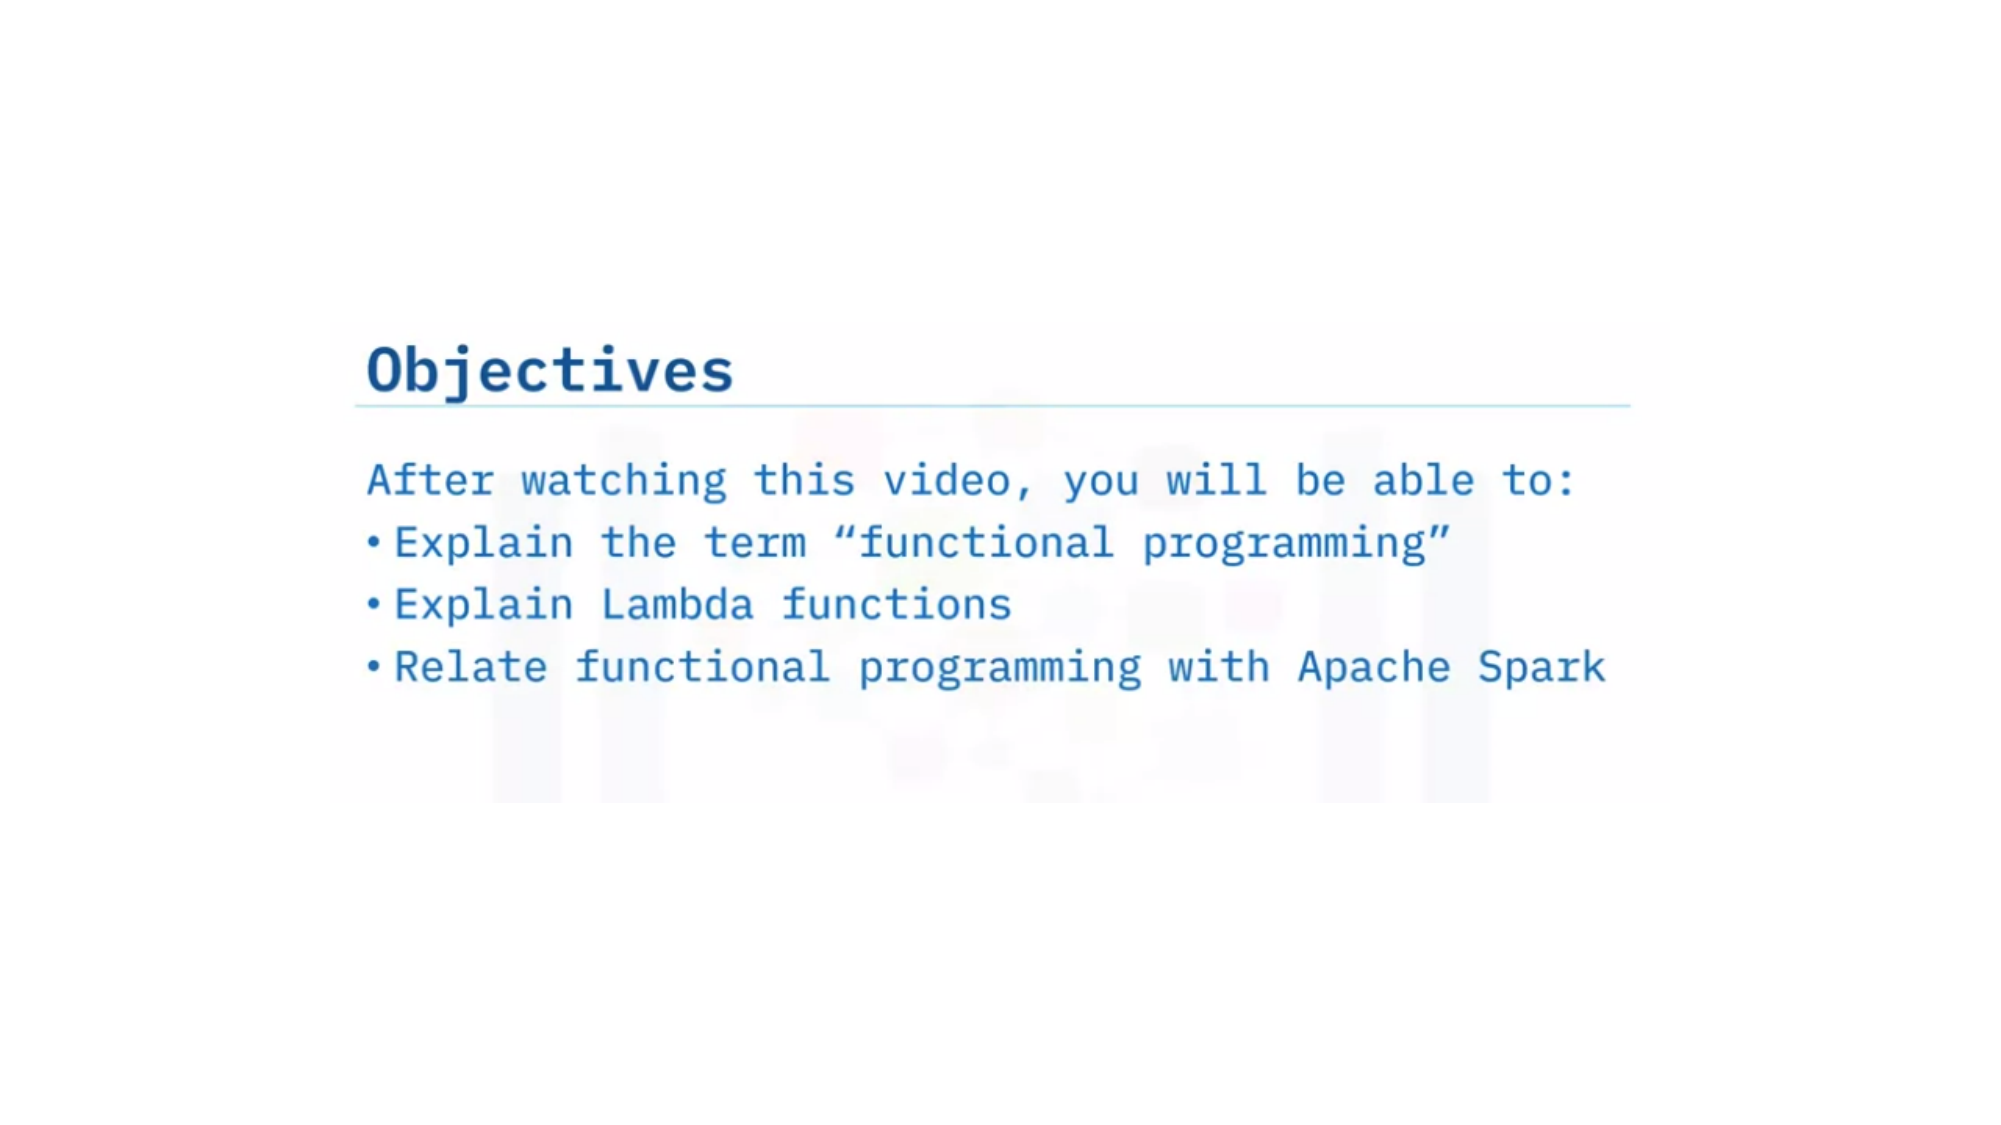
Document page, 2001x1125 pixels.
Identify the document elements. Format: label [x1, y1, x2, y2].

picture [330, 322, 1670, 803]
